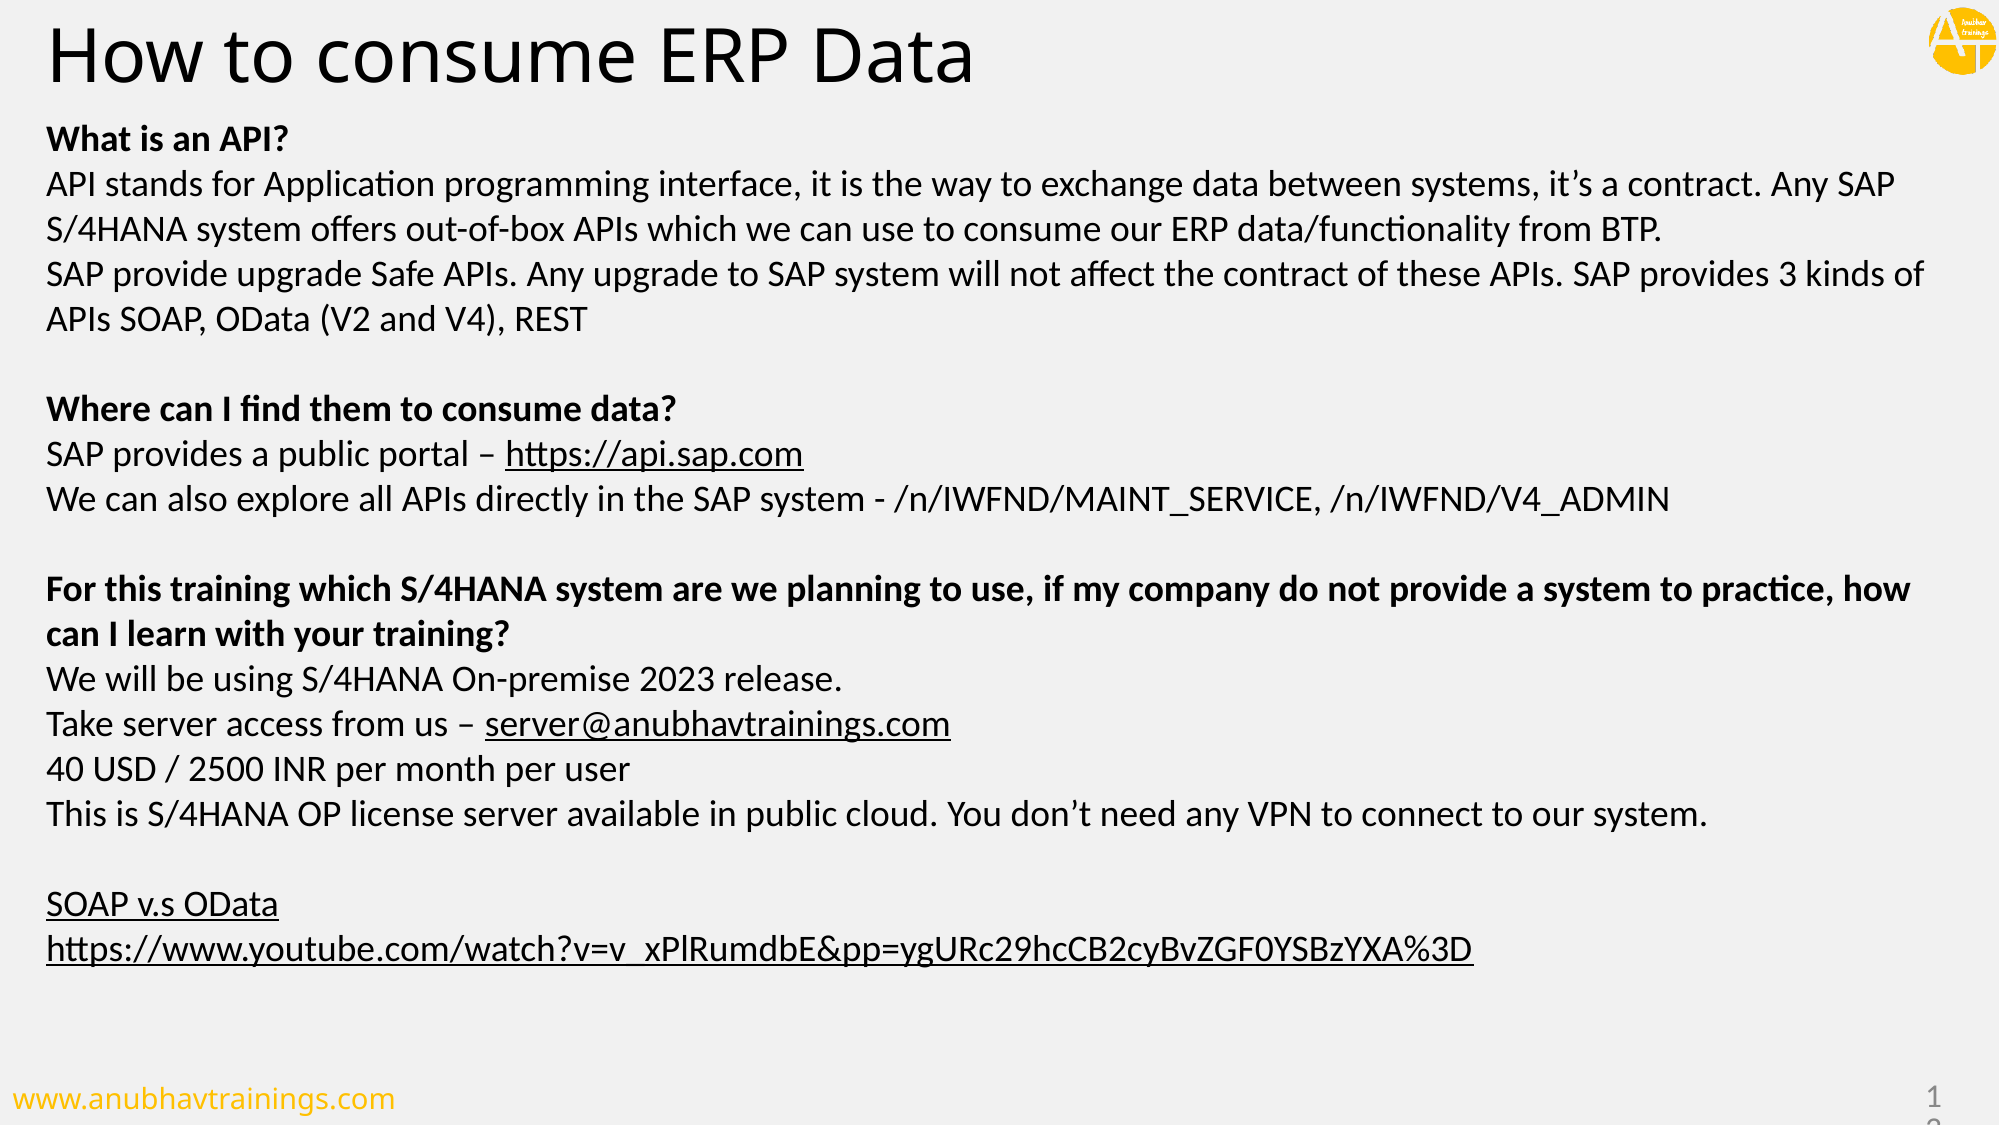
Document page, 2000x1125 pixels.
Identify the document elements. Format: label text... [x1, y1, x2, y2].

text_box How to consume ERP Data [31, 0, 1874, 105]
text_box What is an API? API stands for Application programming interface, it is the way to exchange data between systems, it’s a contract. Any SAP S/4HANA system offers out-of-box APIs which we can use to consume our ERP data/functionality from BTP. SAP provide upgrade Safe APIs. Any upgrade to SAP system will not affect the contract of these APIs. SAP provides 3 kinds of APIs SOAP, OData (V2 and V4), REST Where can I find them to consume data? SAP provides a public portal – https://api.sap.com We can also explore all APIs directly in the SAP system - /n/IWFND/MAINT_SERVICE, /n/IWFND/V4_ADMIN For this training which S/4HANA system are we planning to use, if my company do not provide a system to practice, how can I learn with your training? We will be using S/4HANA On-premise 2023 release. Take server access from us – server@anubhavtrainings.com 40 USD / 2500 INR per month per user This is S/4HANA OP license server available in public cloud. You don’t need any VPN to connect to our system. SOAP v.s OData https://www.youtube.com/watch?v=v_xPlRumdbE&pp=ygURc29hcCB2cyBvZGF0YSBzYXA%3D [31, 105, 1969, 1021]
picture [1922, 3, 2000, 80]
text_box www.anubhavtrainings.com [0, 1072, 425, 1123]
slide_number 131 [1909, 1082, 1946, 1106]
